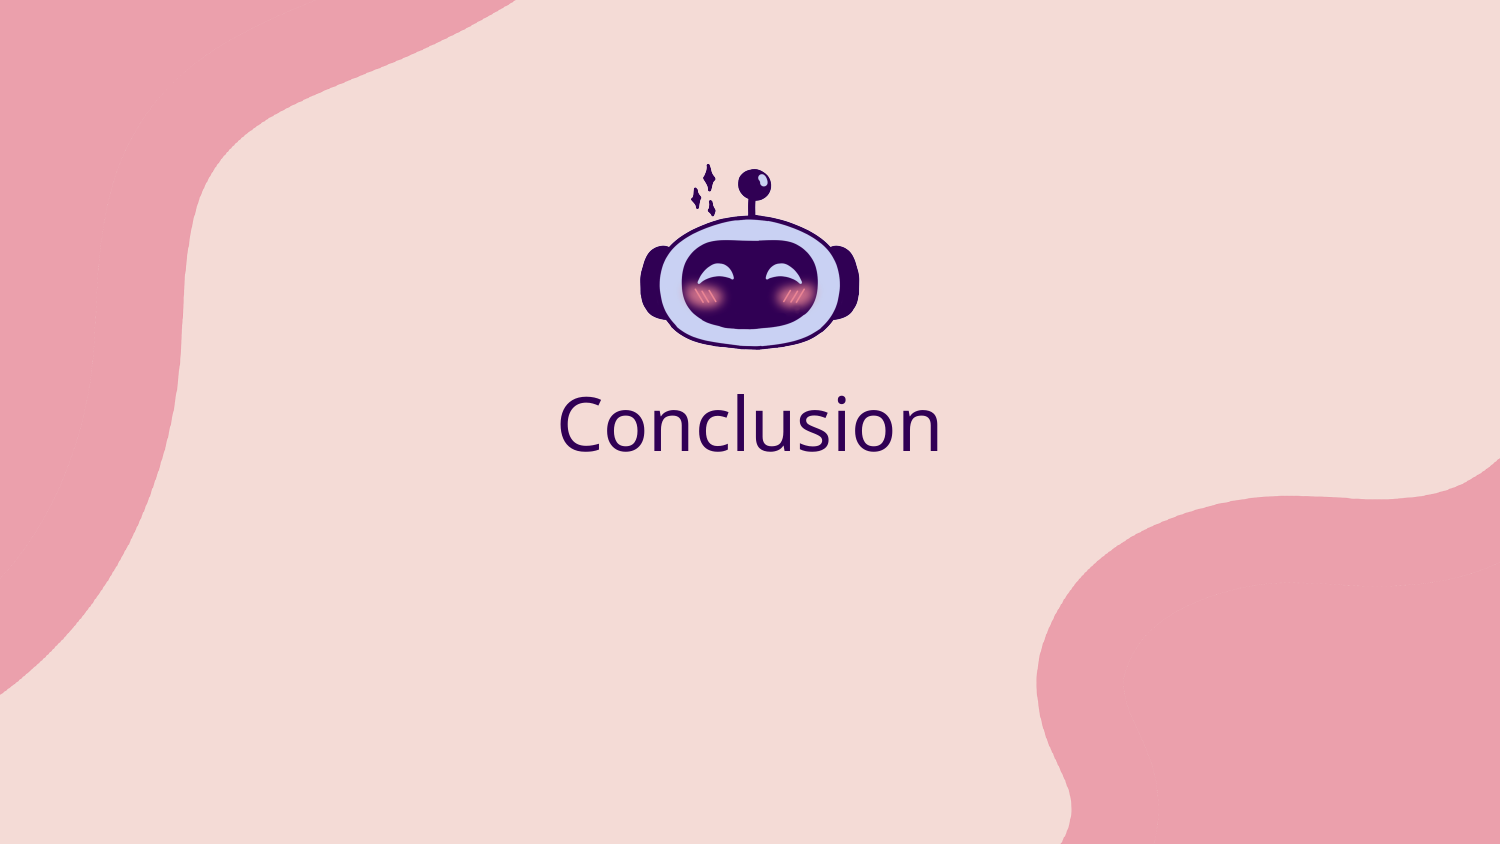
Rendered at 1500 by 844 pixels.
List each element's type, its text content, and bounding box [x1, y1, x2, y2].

picture [0, 0, 1500, 844]
title Conclusion [51, 352, 1449, 491]
